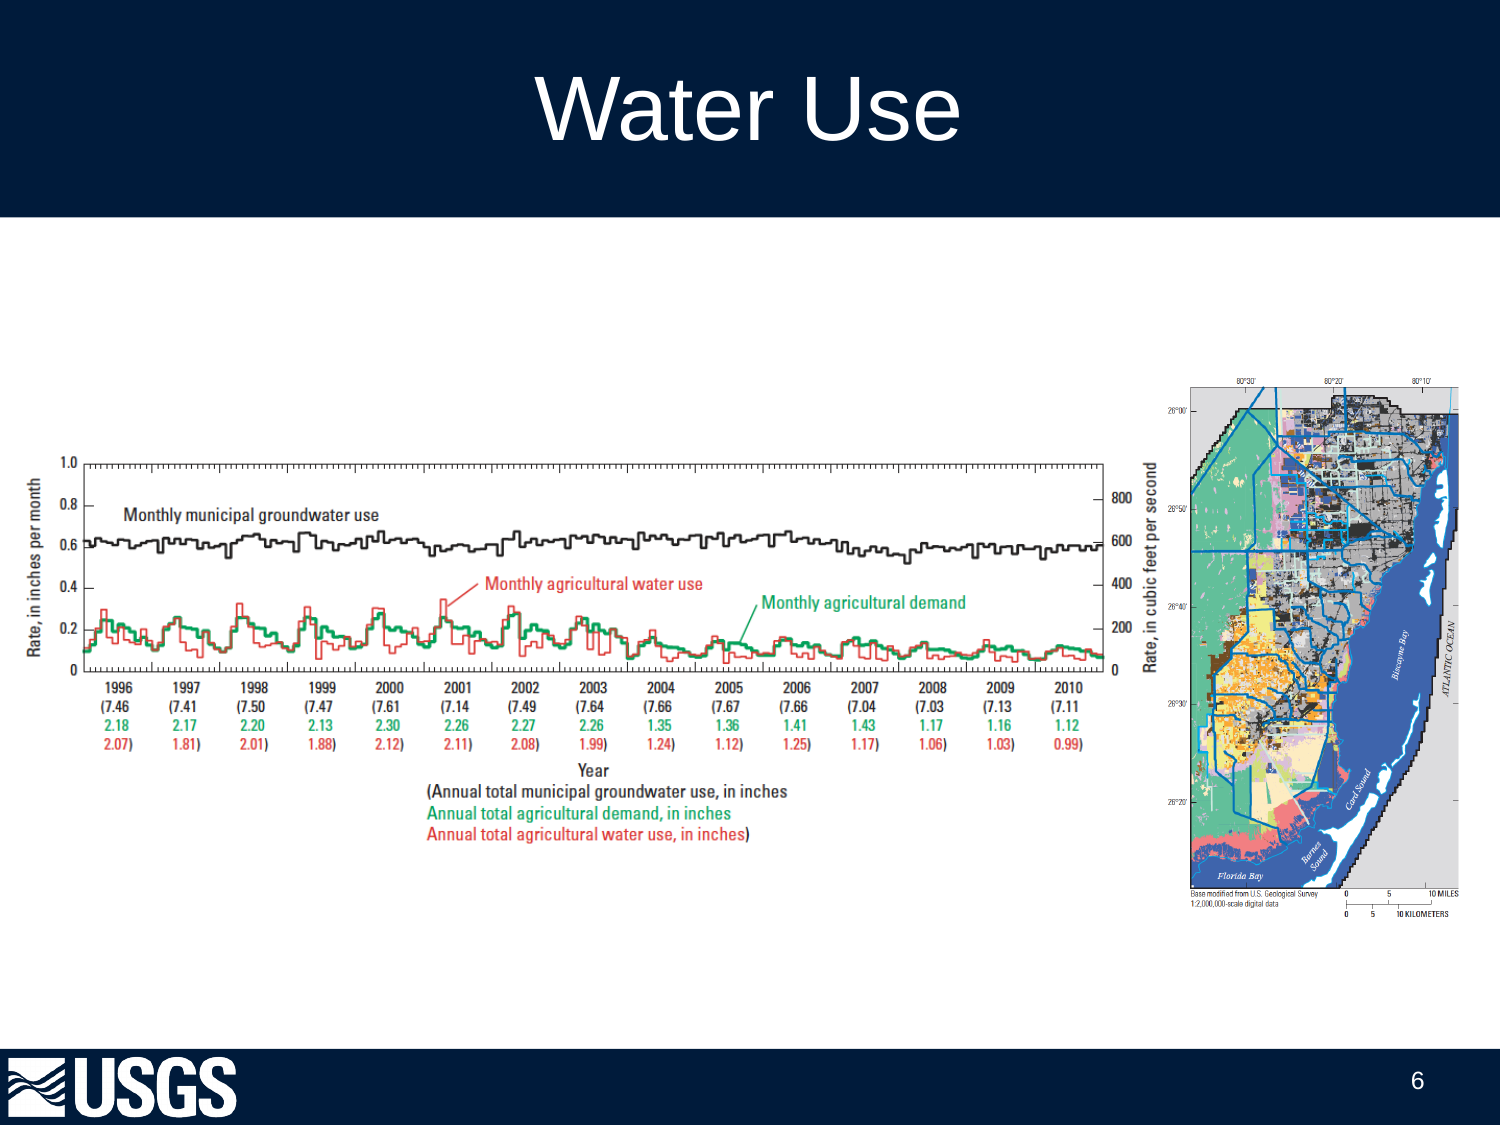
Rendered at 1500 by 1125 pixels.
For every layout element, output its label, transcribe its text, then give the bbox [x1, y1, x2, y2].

picture [0, 372, 1488, 920]
slide_number 6 [1396, 1057, 1500, 1117]
title Water Use [102, 2, 1397, 220]
